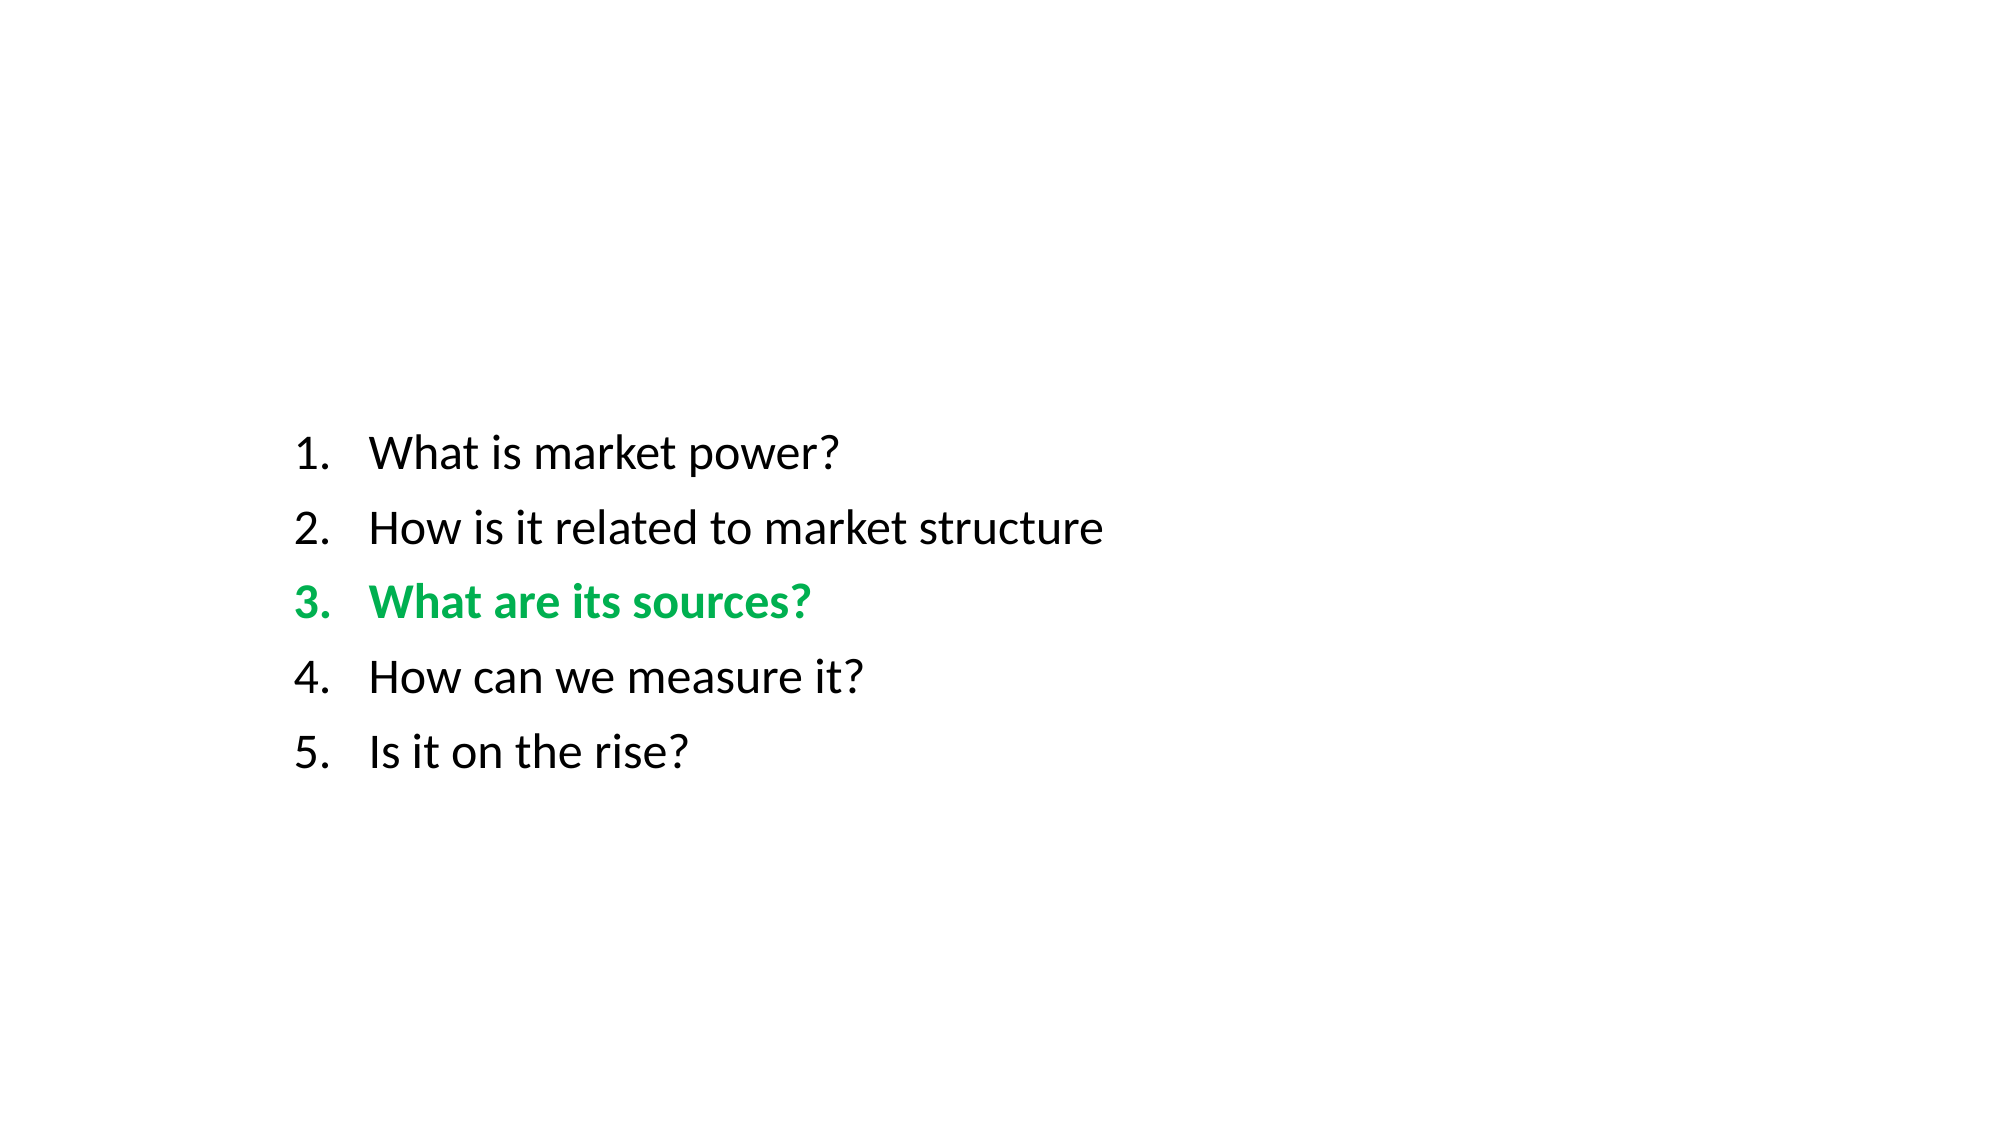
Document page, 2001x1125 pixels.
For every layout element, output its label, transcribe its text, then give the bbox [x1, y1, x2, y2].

list What is market power? How is it related to market structure What are its sources? How can we measure it? Is it on the rise? [278, 418, 1863, 1066]
